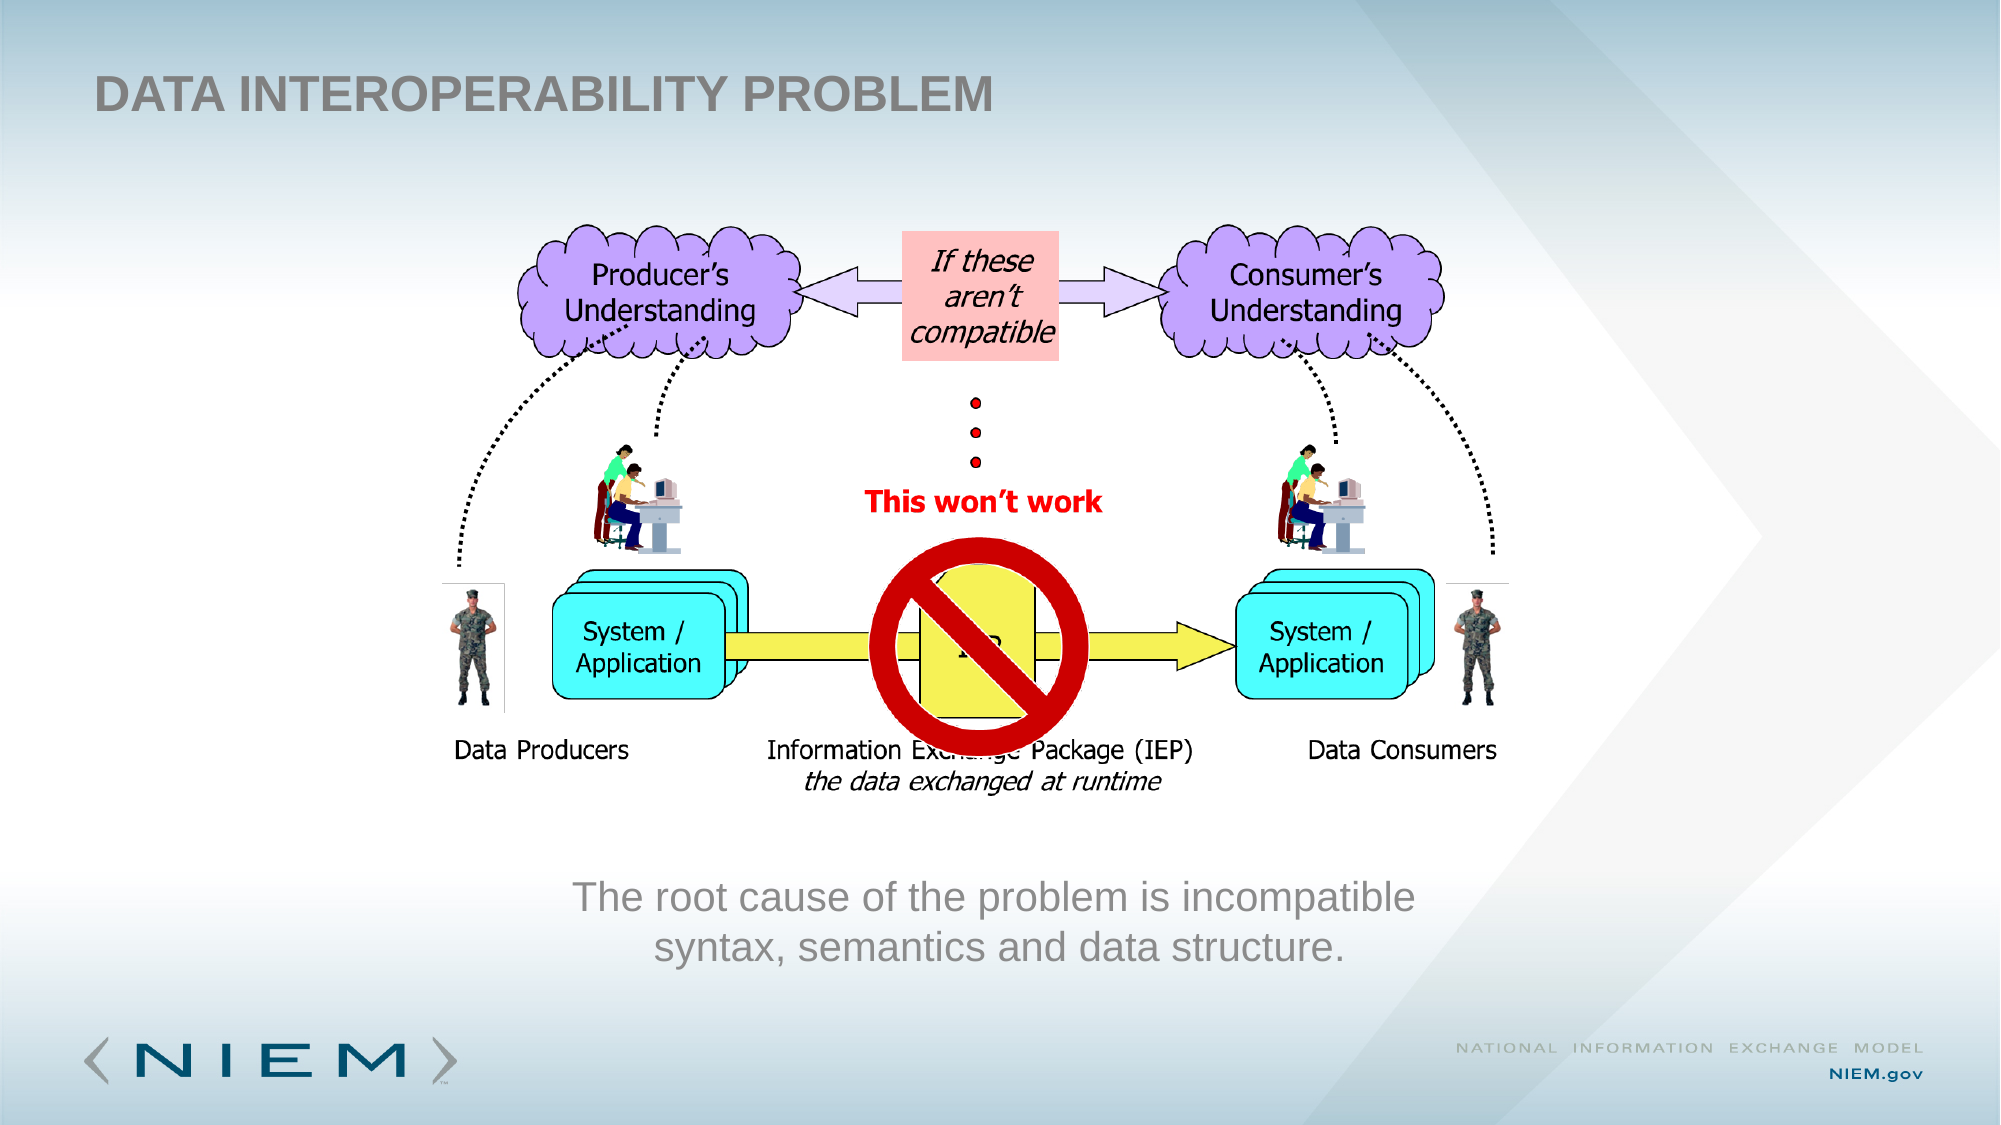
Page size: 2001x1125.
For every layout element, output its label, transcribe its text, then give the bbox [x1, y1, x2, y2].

picture [0, 0, 2000, 1125]
title Data Interoperability Problem [87, 66, 1678, 127]
text_box The root cause of the problem is incompatible syntax, semantics and data structure. [249, 862, 1750, 978]
